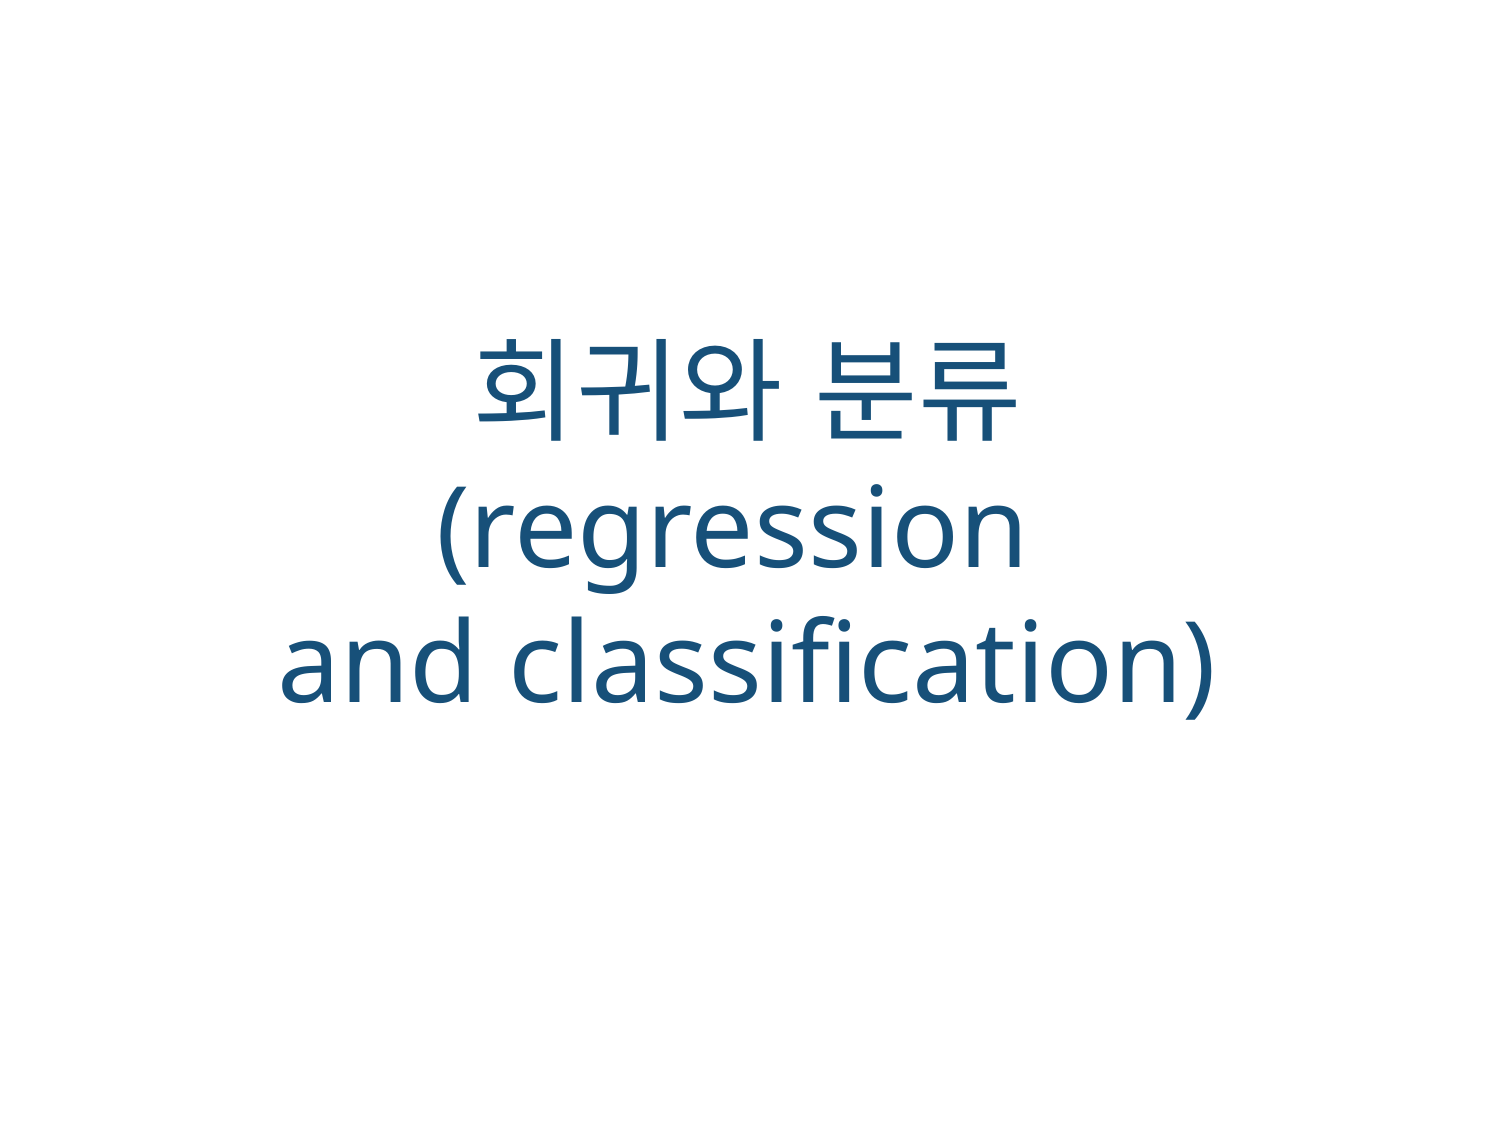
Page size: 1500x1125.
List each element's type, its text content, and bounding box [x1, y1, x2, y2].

text_box 회귀와 분류 (regression and classification) [262, 312, 1232, 733]
